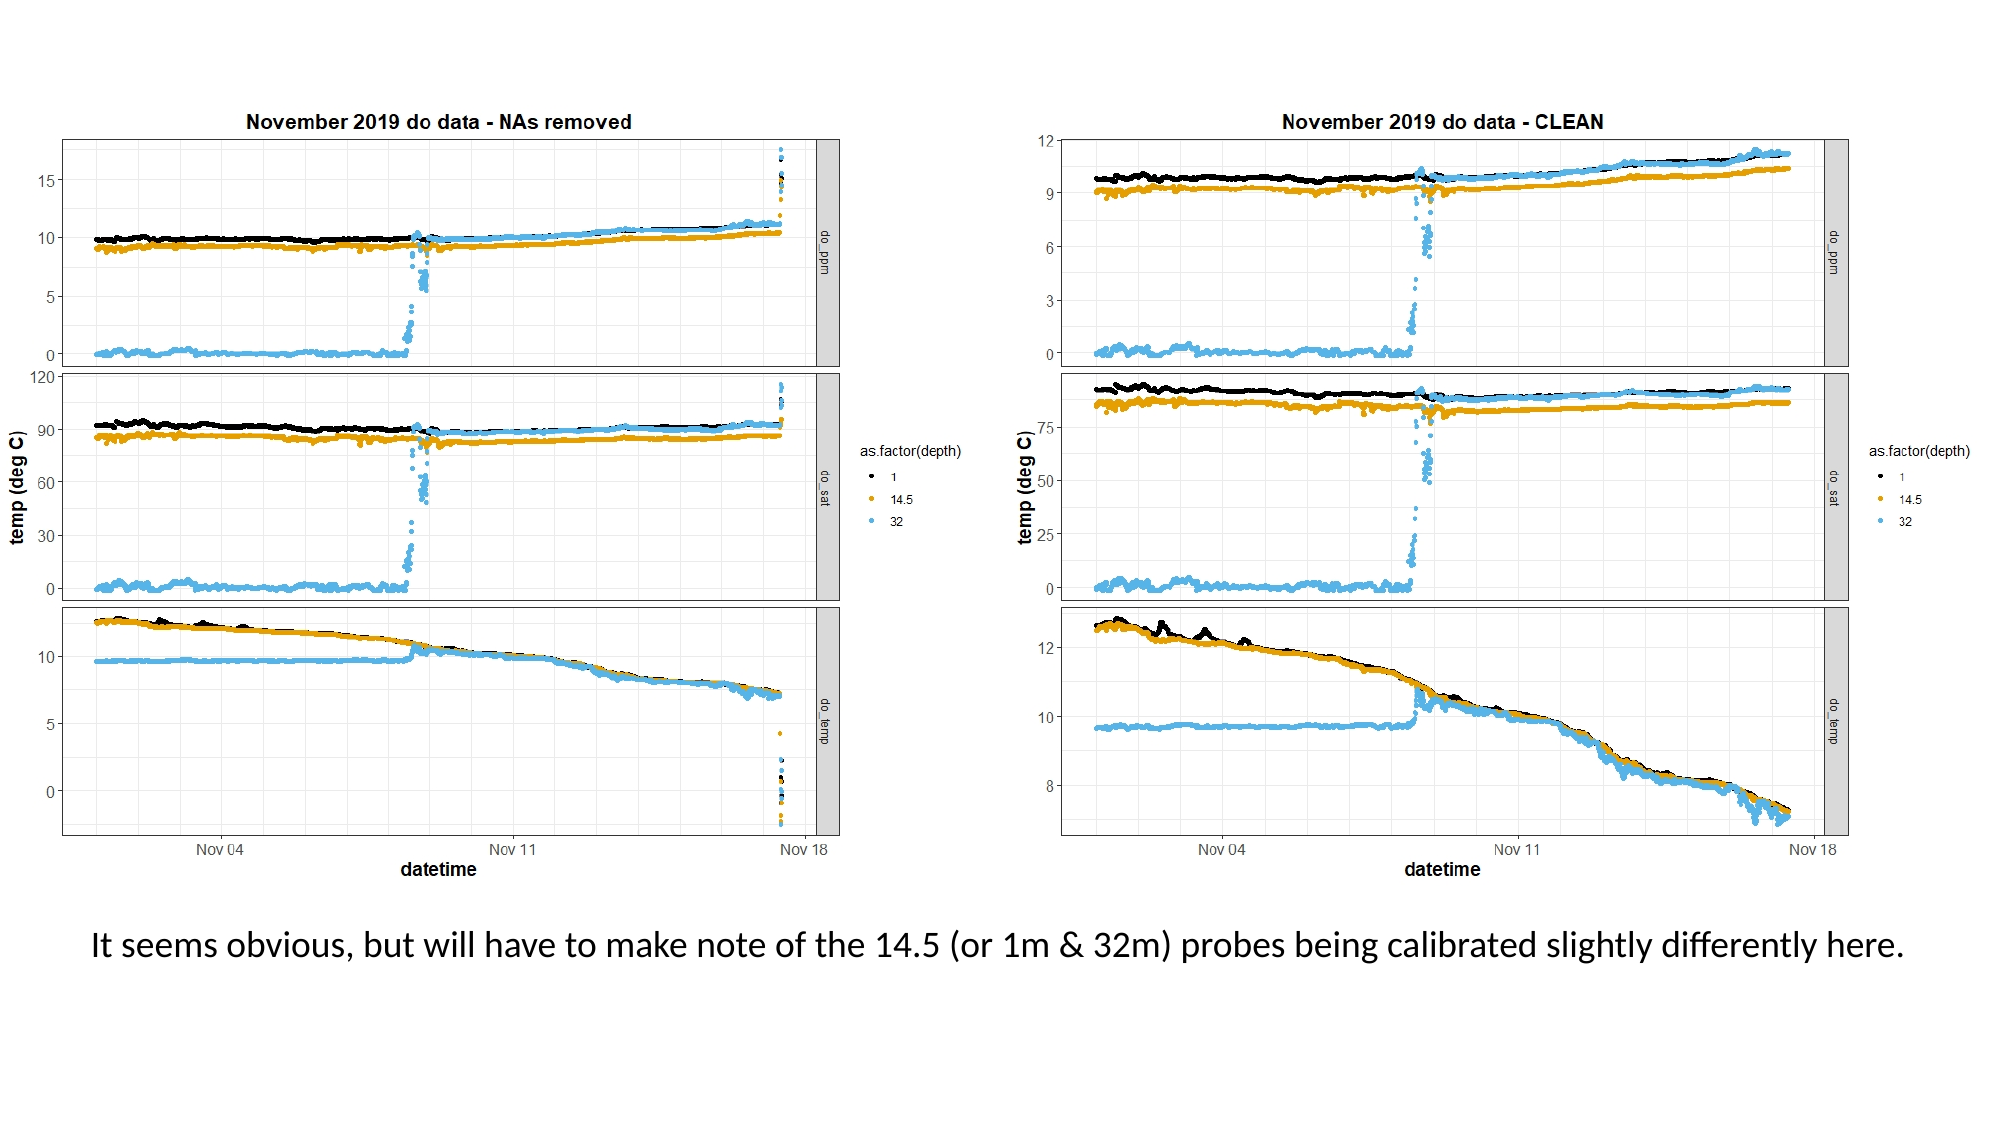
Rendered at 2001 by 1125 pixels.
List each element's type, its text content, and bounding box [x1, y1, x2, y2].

picture [1008, 105, 1984, 886]
text_box It seems obvious, but will have to make note of the 14.5 (or 1m & 32m) probes being calibrated slightly differently here. [76, 912, 1923, 972]
picture [0, 105, 975, 886]
